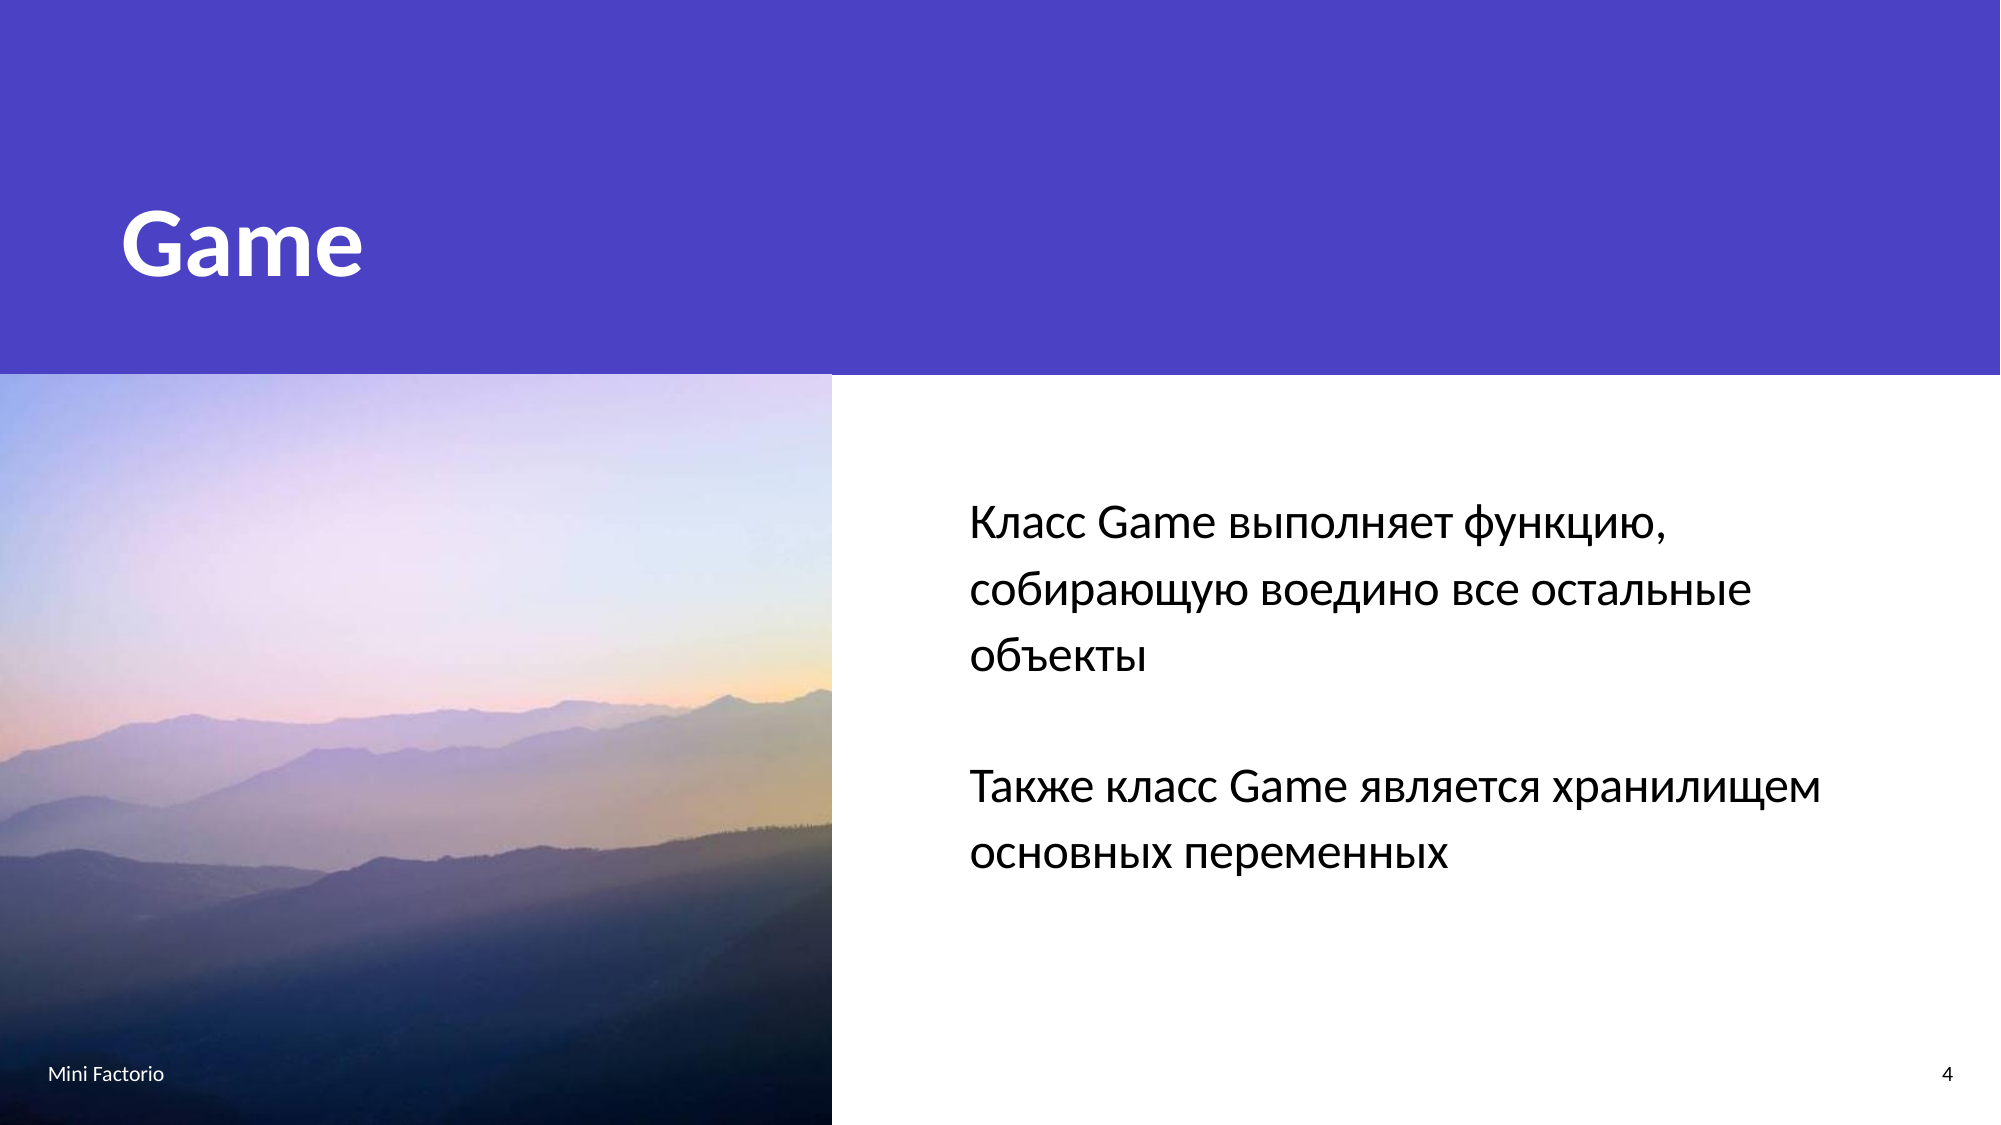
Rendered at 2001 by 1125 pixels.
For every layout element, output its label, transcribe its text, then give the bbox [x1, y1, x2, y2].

slide_number 4 [1864, 1042, 1968, 1103]
list Класс Game выполняет функцию, собирающую воедино все остальные объекты Также класс Game является хранилищем основных переменных [954, 475, 1875, 1015]
picture [0, 374, 832, 1125]
title Game [106, 59, 1669, 307]
